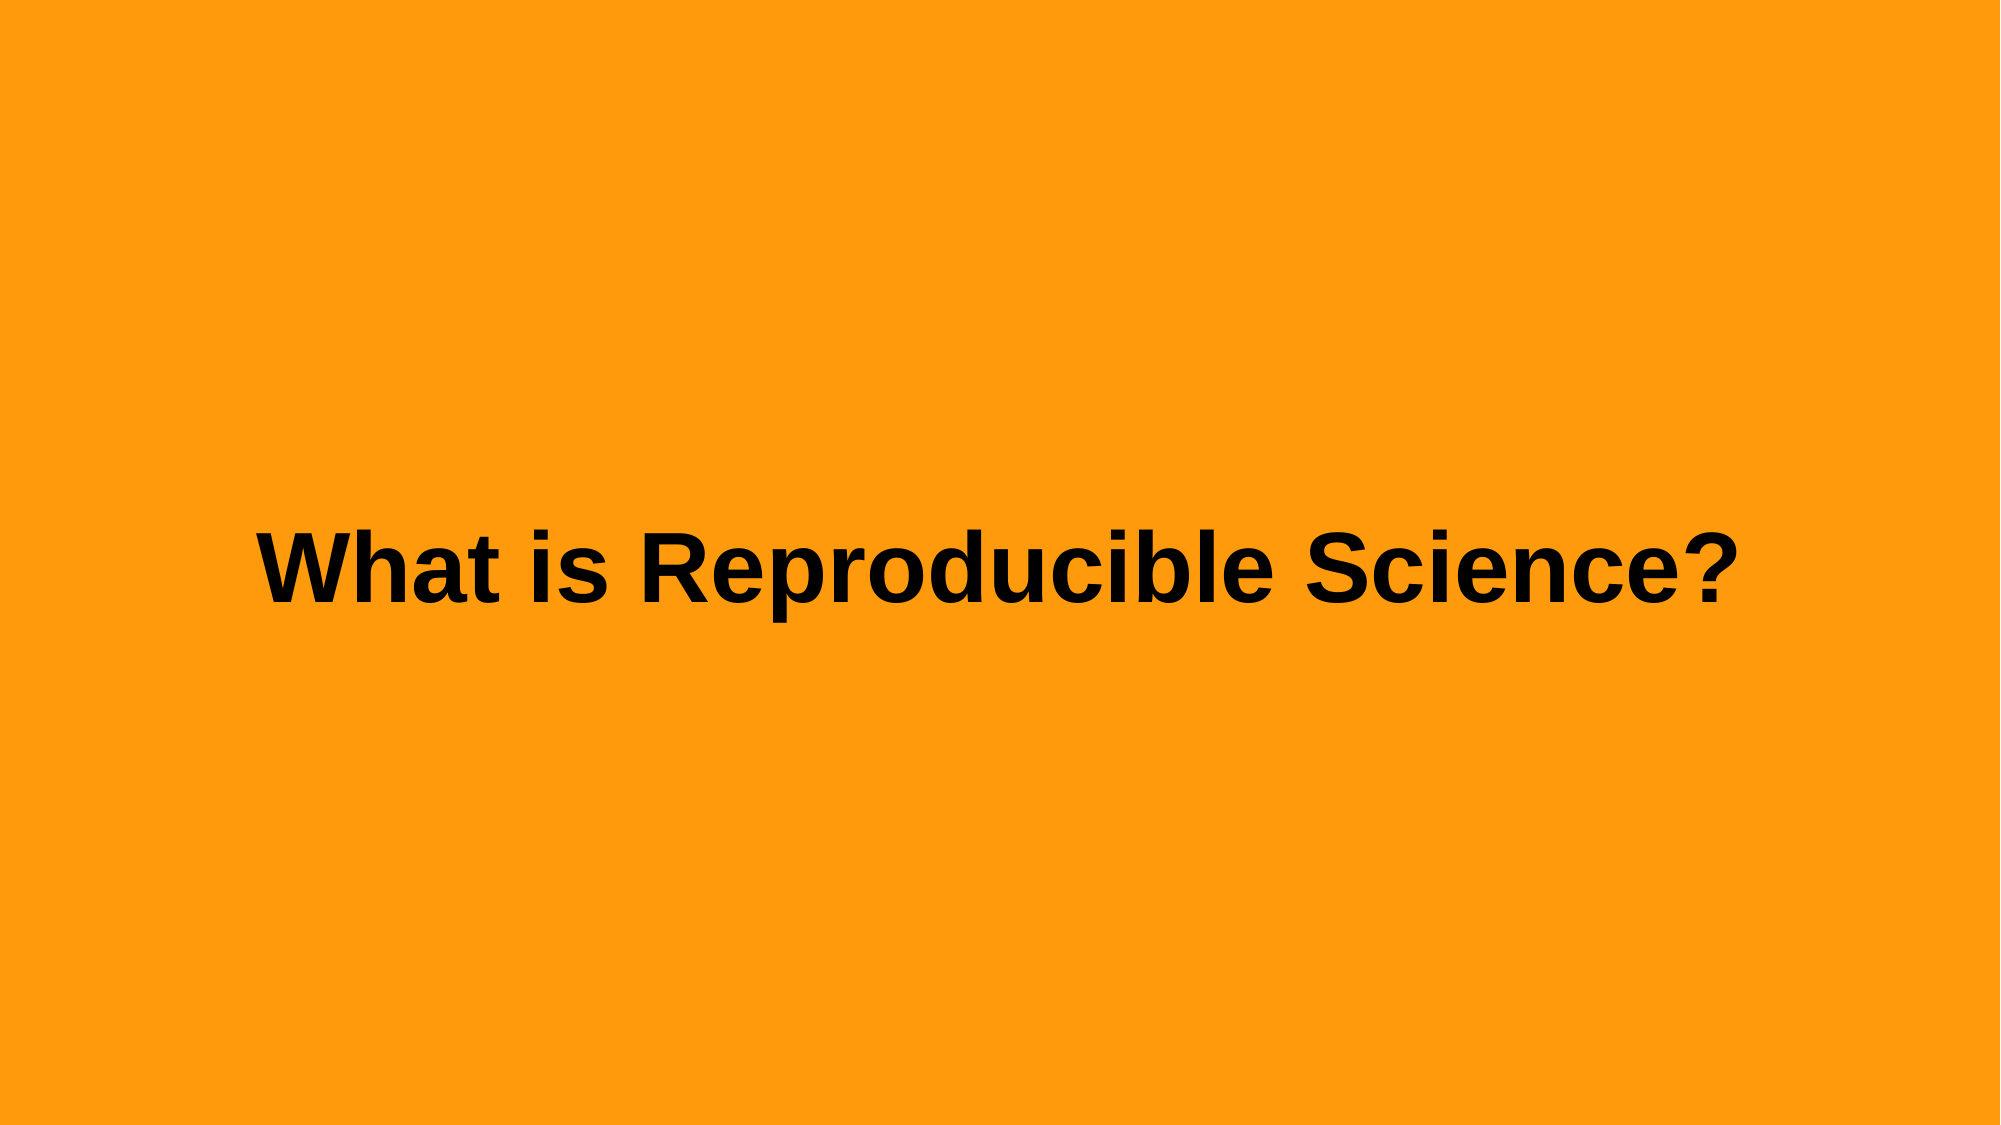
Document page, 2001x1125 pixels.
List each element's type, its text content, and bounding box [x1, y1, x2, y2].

text_box What is Reproducible Science? [0, 0, 2000, 1125]
